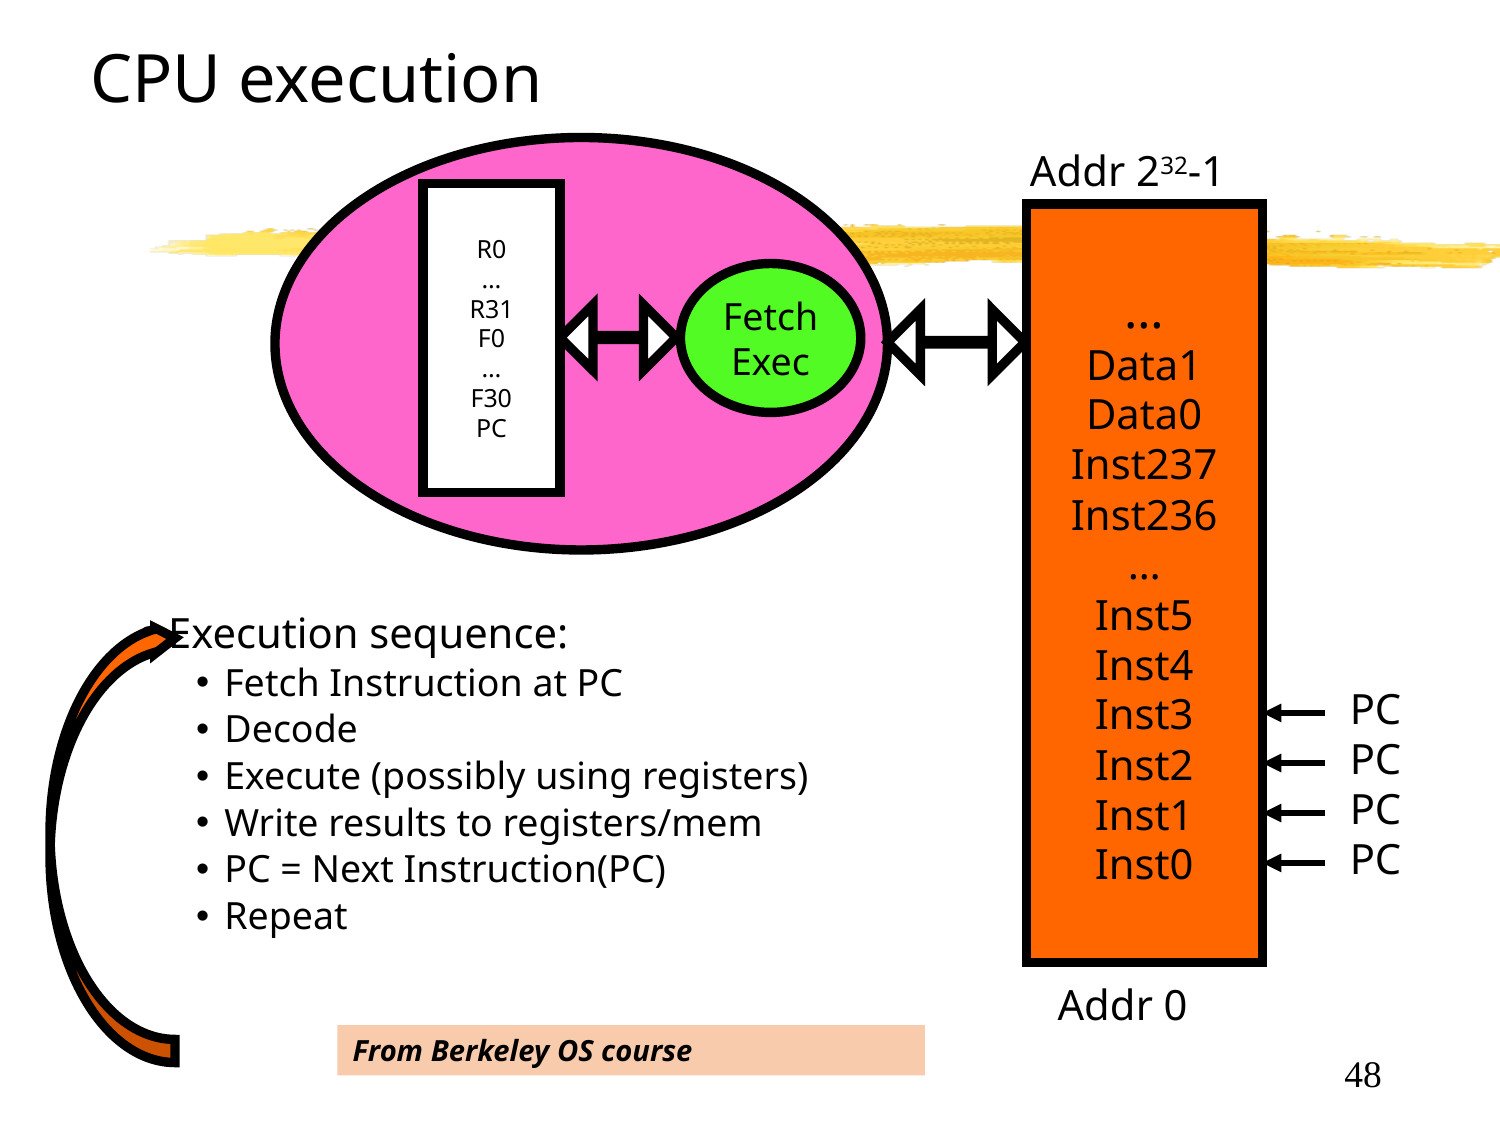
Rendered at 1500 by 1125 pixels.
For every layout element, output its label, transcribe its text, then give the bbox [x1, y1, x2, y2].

text_box 48 [1059, 1042, 1397, 1103]
picture [1263, 215, 1500, 279]
text_box Addr 232-1 [1015, 137, 1248, 204]
text_box PC [1334, 675, 1424, 741]
picture [888, 215, 1026, 279]
text_box PC [1334, 791, 1424, 841]
text_box Addr 0 [1063, 971, 1206, 1037]
text_box PC [1334, 741, 1424, 791]
text_box [891, 309, 1026, 376]
text_box … Data1 Data0 Inst237 Inst236 … Inst5 Inst4 Inst3 Inst2 Inst1 Inst0 [1026, 204, 1263, 963]
picture [150, 215, 274, 279]
text_box PC [1334, 841, 1424, 891]
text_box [274, 137, 888, 551]
list Execution sequence: Fetch Instruction at PC Decode Execute (possibly using registers) Write results to registers/mem PC = Next Instruction(PC) Repeat [124, 604, 1063, 1093]
text_box [50, 627, 176, 1063]
title CPU execution [75, 37, 1500, 125]
text_box From Berkeley OS course [337, 1025, 925, 1076]
